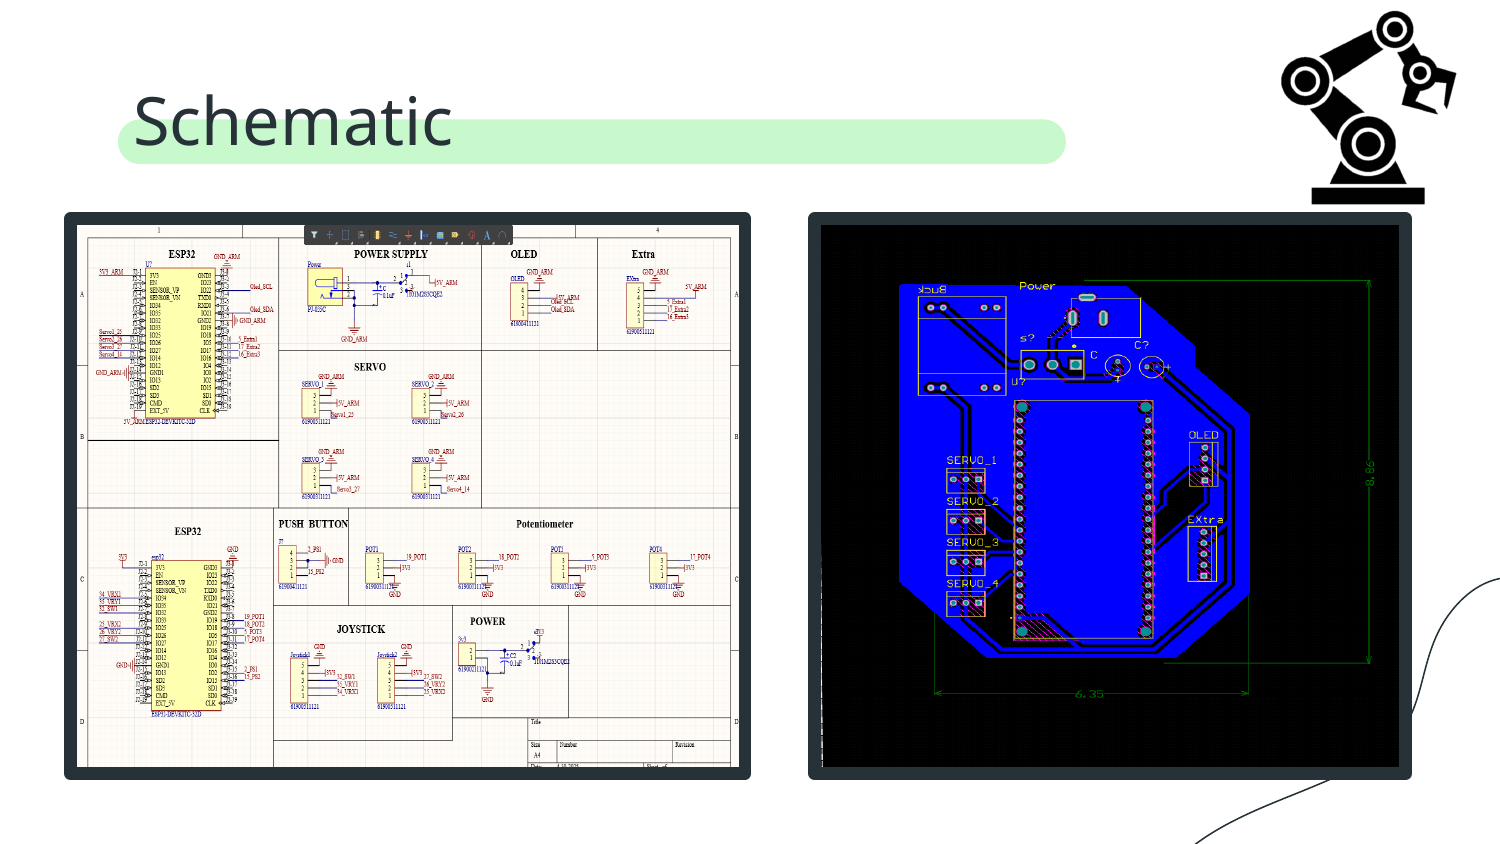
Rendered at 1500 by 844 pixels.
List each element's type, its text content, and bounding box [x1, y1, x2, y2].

picture [820, 224, 1400, 768]
picture [76, 224, 739, 768]
picture [1210, 0, 1500, 212]
title Schematic [118, 63, 1205, 165]
